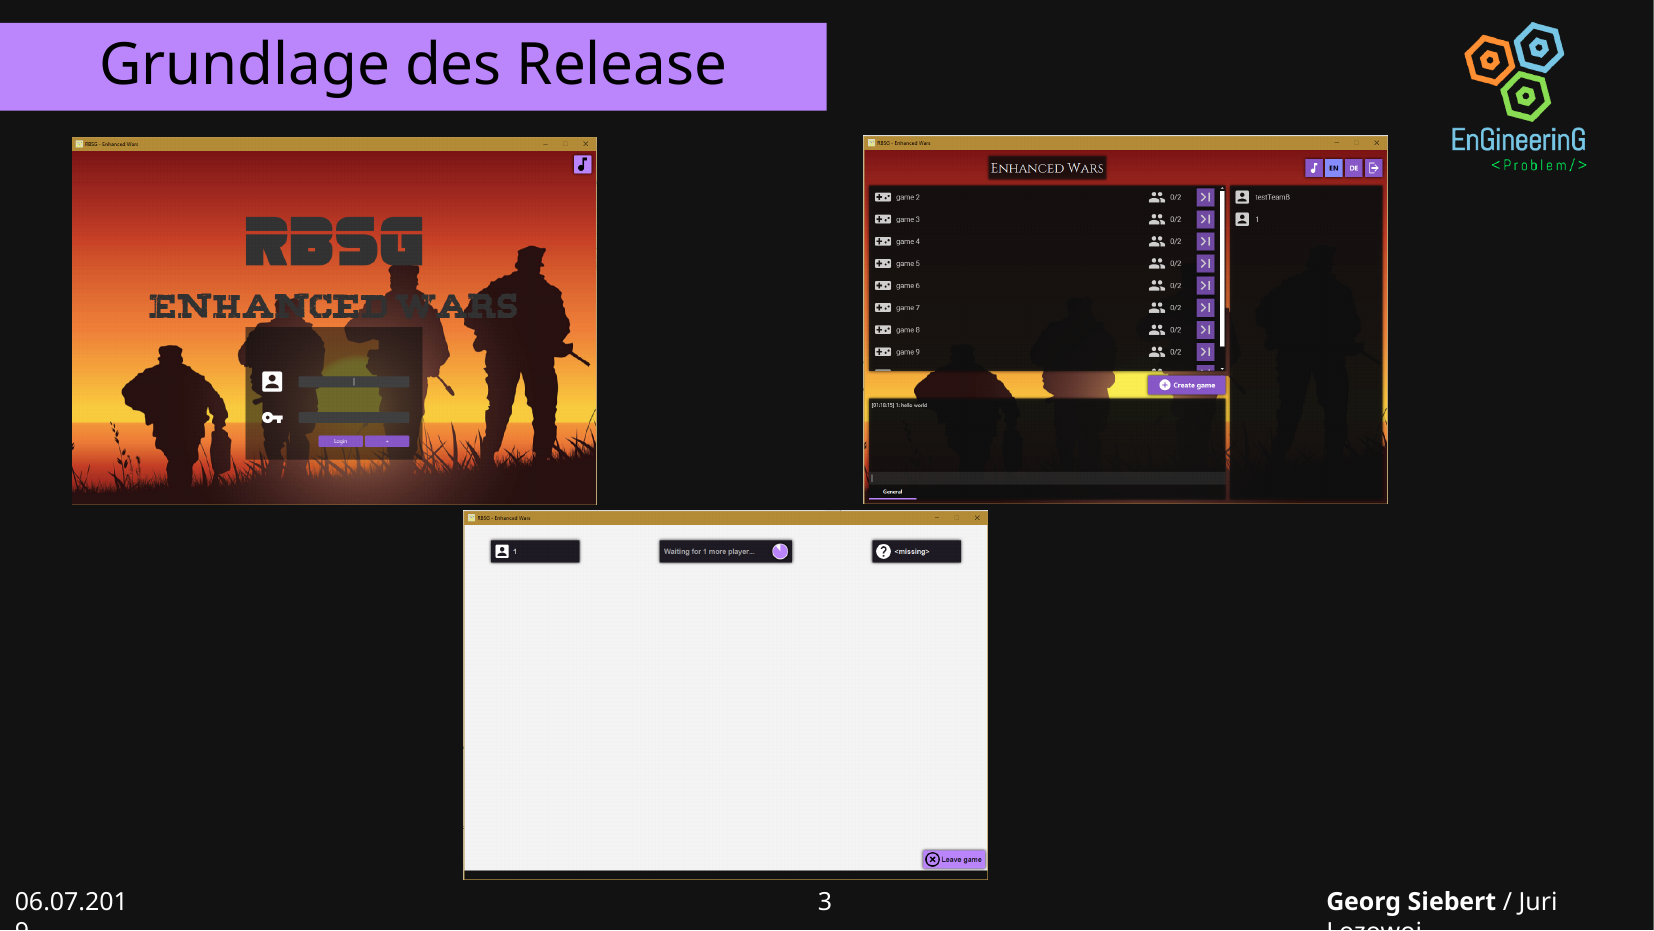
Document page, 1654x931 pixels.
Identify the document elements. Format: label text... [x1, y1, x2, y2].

text_box Grundlage des Release [0, 22, 827, 111]
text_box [0, 877, 1654, 931]
picture [72, 136, 597, 505]
picture [463, 510, 988, 877]
picture [863, 21, 1654, 504]
